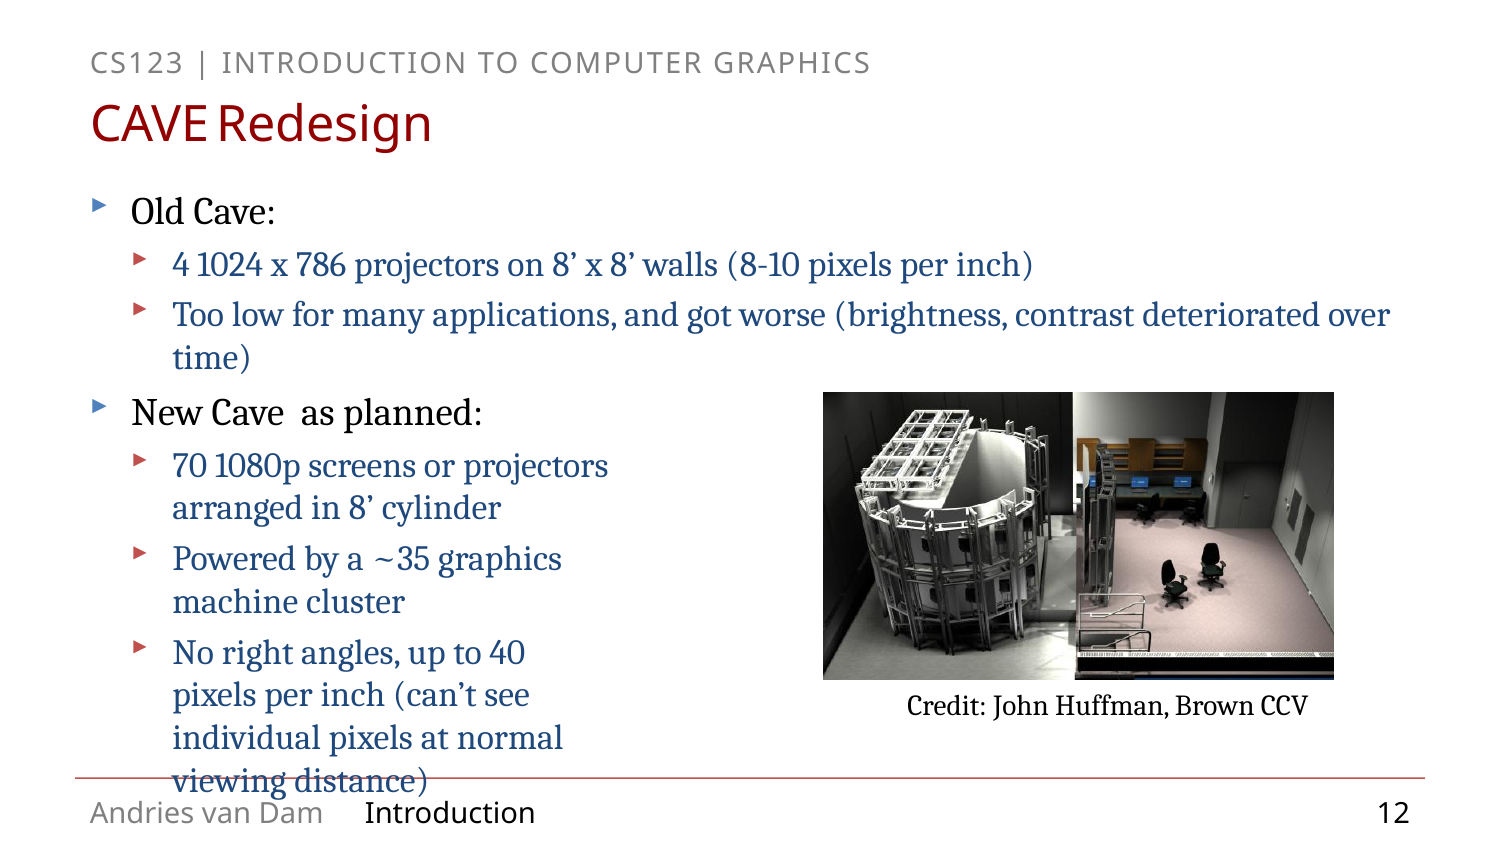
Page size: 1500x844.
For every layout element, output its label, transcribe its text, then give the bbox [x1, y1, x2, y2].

footer Introduction [350, 787, 1213, 827]
list Old Cave: 4 1024 x 786 projectors on 8’ x 8’ walls (8-10 pixels per inch) Too low for many applications, and got worse (brightness, contrast deteriorated over time) New Cave as planned: 70 1080p screens or projectors arranged in 8’ cylinder Powered by a ~35 graphics machine cluster No right angles, up to 40 pixels per inch (can’t see individual pixels at normal viewing distance) [75, 178, 1425, 815]
slide_number 12 [1224, 787, 1425, 827]
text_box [823, 392, 1334, 731]
title CAVE Redesign [75, 84, 1425, 160]
